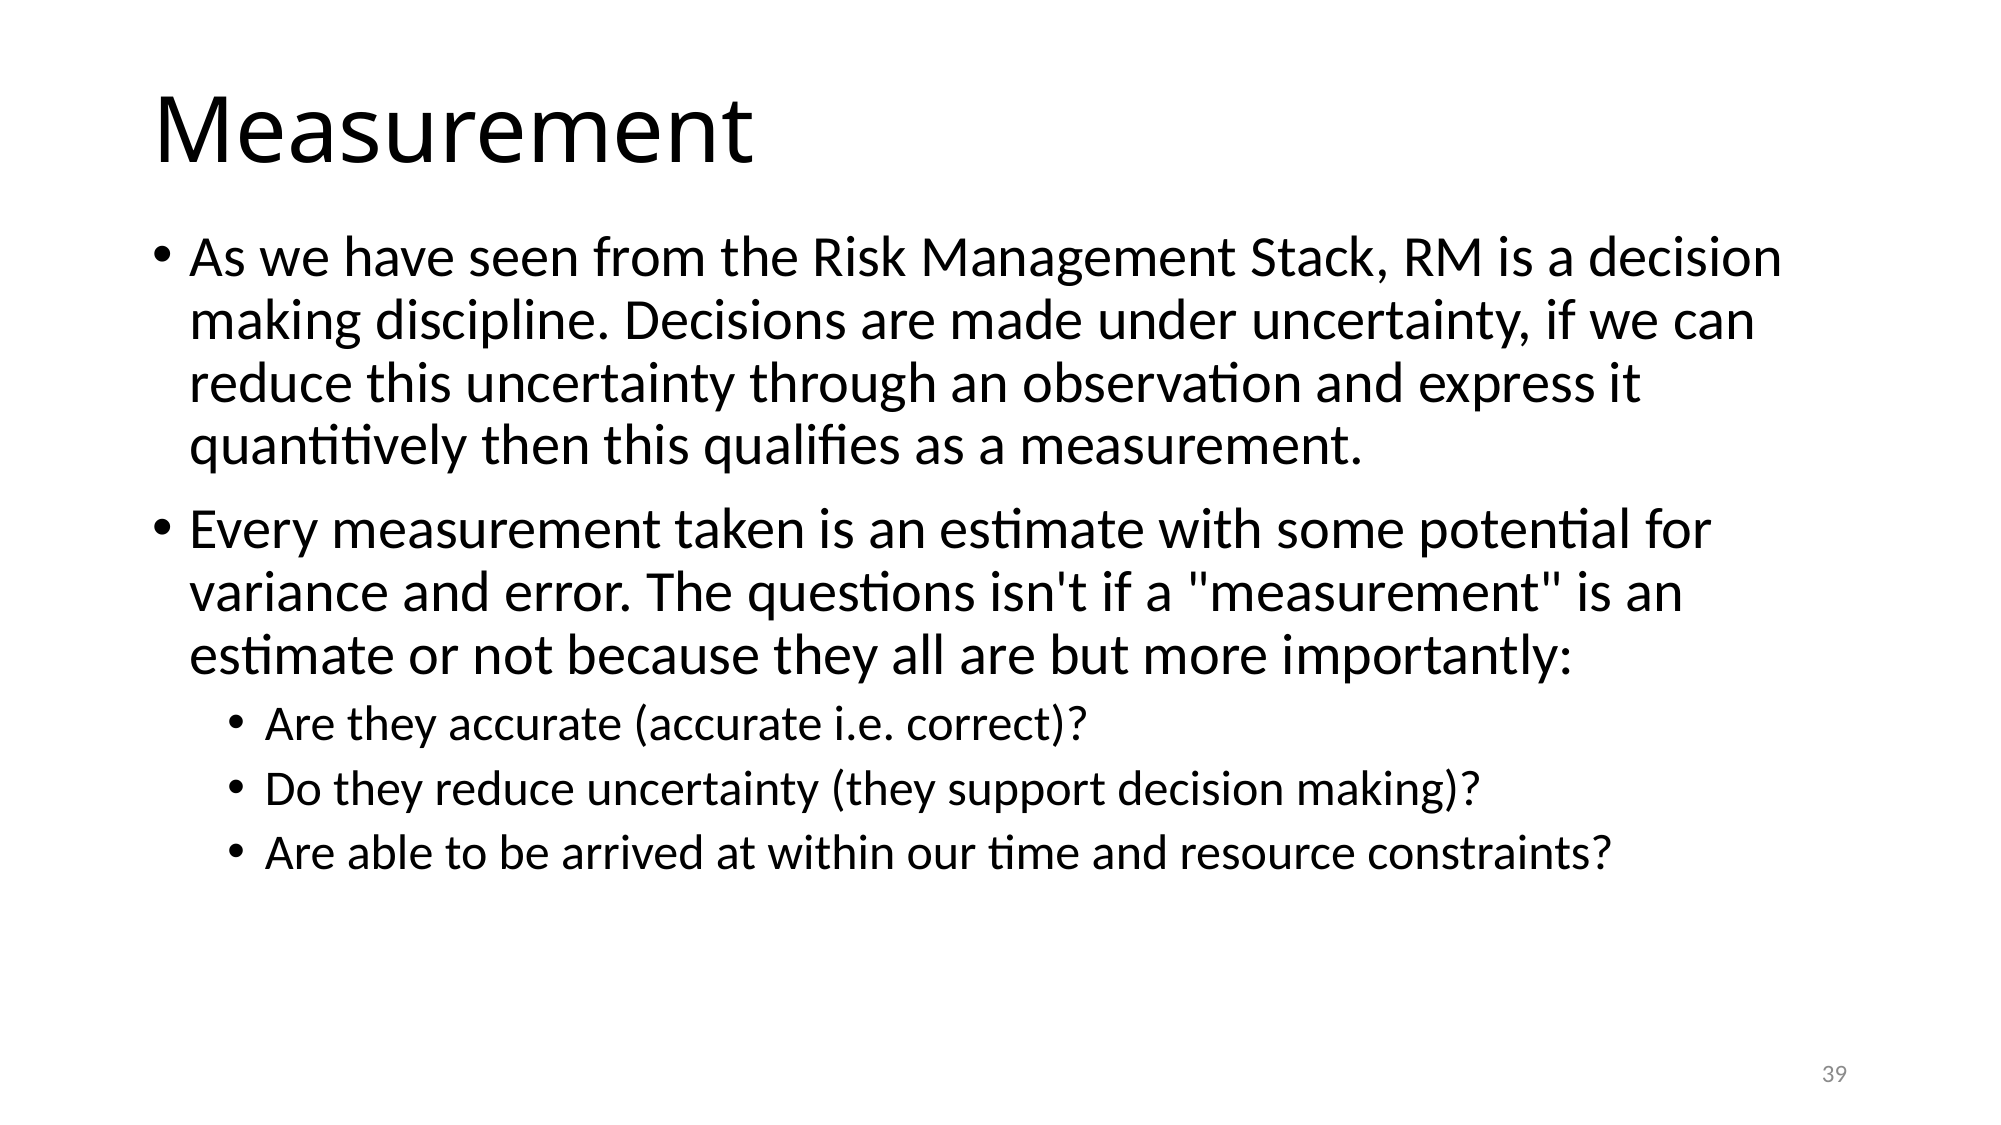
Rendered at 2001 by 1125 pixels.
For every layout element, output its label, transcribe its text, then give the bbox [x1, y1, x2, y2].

title Measurement [137, 59, 1863, 207]
list As we have seen from the Risk Management Stack, RM is a decision making discipline. Decisions are made under uncertainty, if we can reduce this uncertainty through an observation and express it quantitively then this qualifies as a measurement. Every measurement taken is an estimate with some potential for variance and error. The questions isn't if a "measurement" is an estimate or not because they all are but more importantly: Are they accurate (accurate i.e. correct)? Do they reduce uncertainty (they support decision making)? Are able to be arrived at within our time and resource constraints? [137, 218, 1863, 1014]
slide_number 39 [1412, 1042, 1863, 1103]
